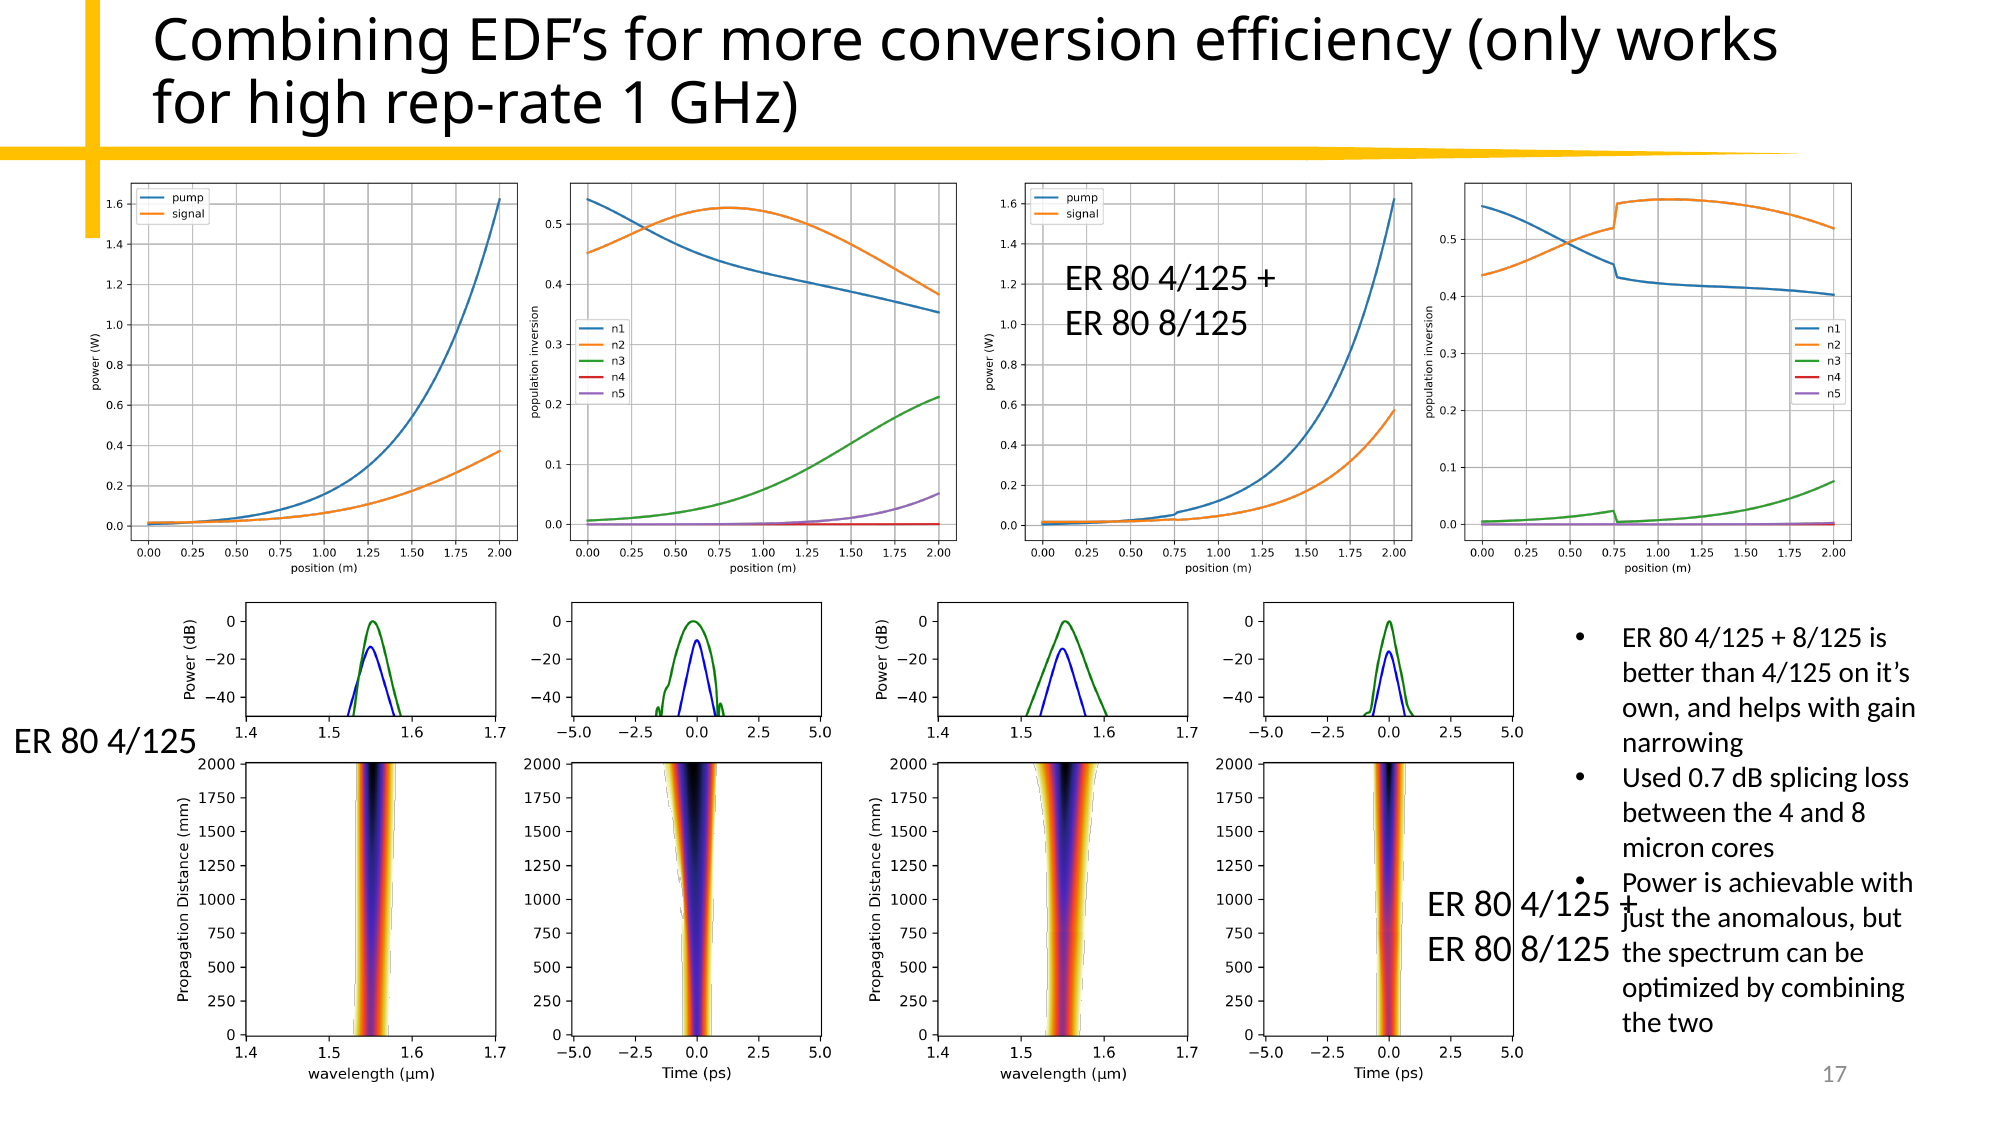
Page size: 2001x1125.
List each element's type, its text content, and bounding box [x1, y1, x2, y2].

picture [78, 171, 1863, 1103]
text_box ER 80 4/125 + 8/125 is better than 4/125 on it’s own, and helps with gain narrowing Used 0.7 dB splicing loss between the 4 and 8 micron cores Power is achievable with just the anomalous, but the spectrum can be optimized by combining the two [1560, 611, 1957, 1046]
slide_number 17 [1540, 1042, 1863, 1103]
text_box ER 80 4/125 + ER 80 8/125 [1540, 871, 1664, 977]
text_box ER 80 4/125 [0, 708, 160, 769]
